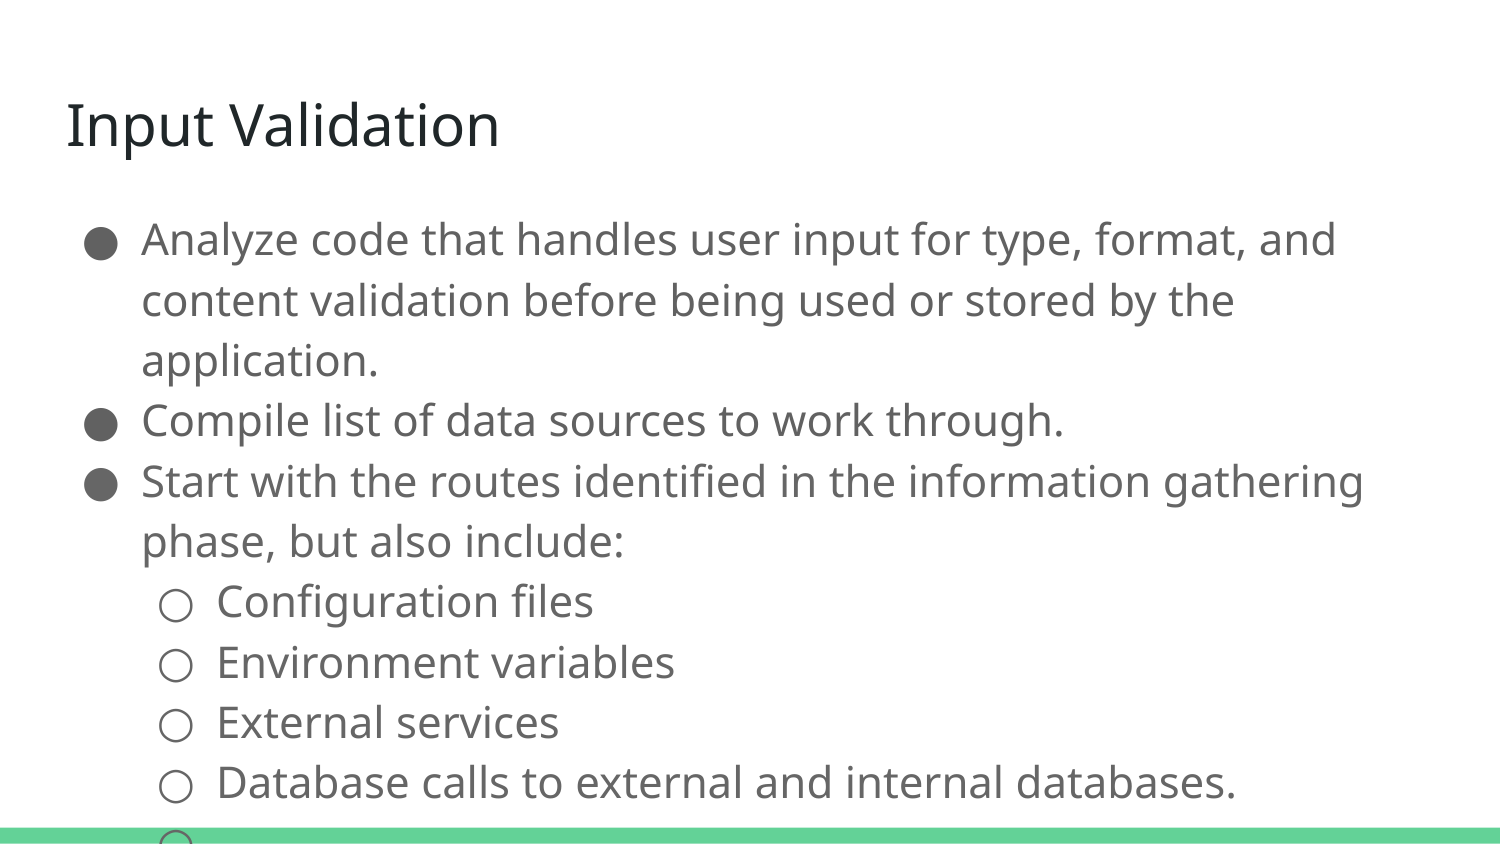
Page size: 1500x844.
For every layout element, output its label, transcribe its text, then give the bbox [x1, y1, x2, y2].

list Analyze code that handles user input for type, format, and content validation before being used or stored by the application. Compile list of data sources to work through. Start with the routes identified in the information gathering phase, but also include: Configuration files Environment variables External services Database calls to external and internal databases. ... [51, 189, 1449, 750]
title Input Validation [51, 72, 1449, 167]
